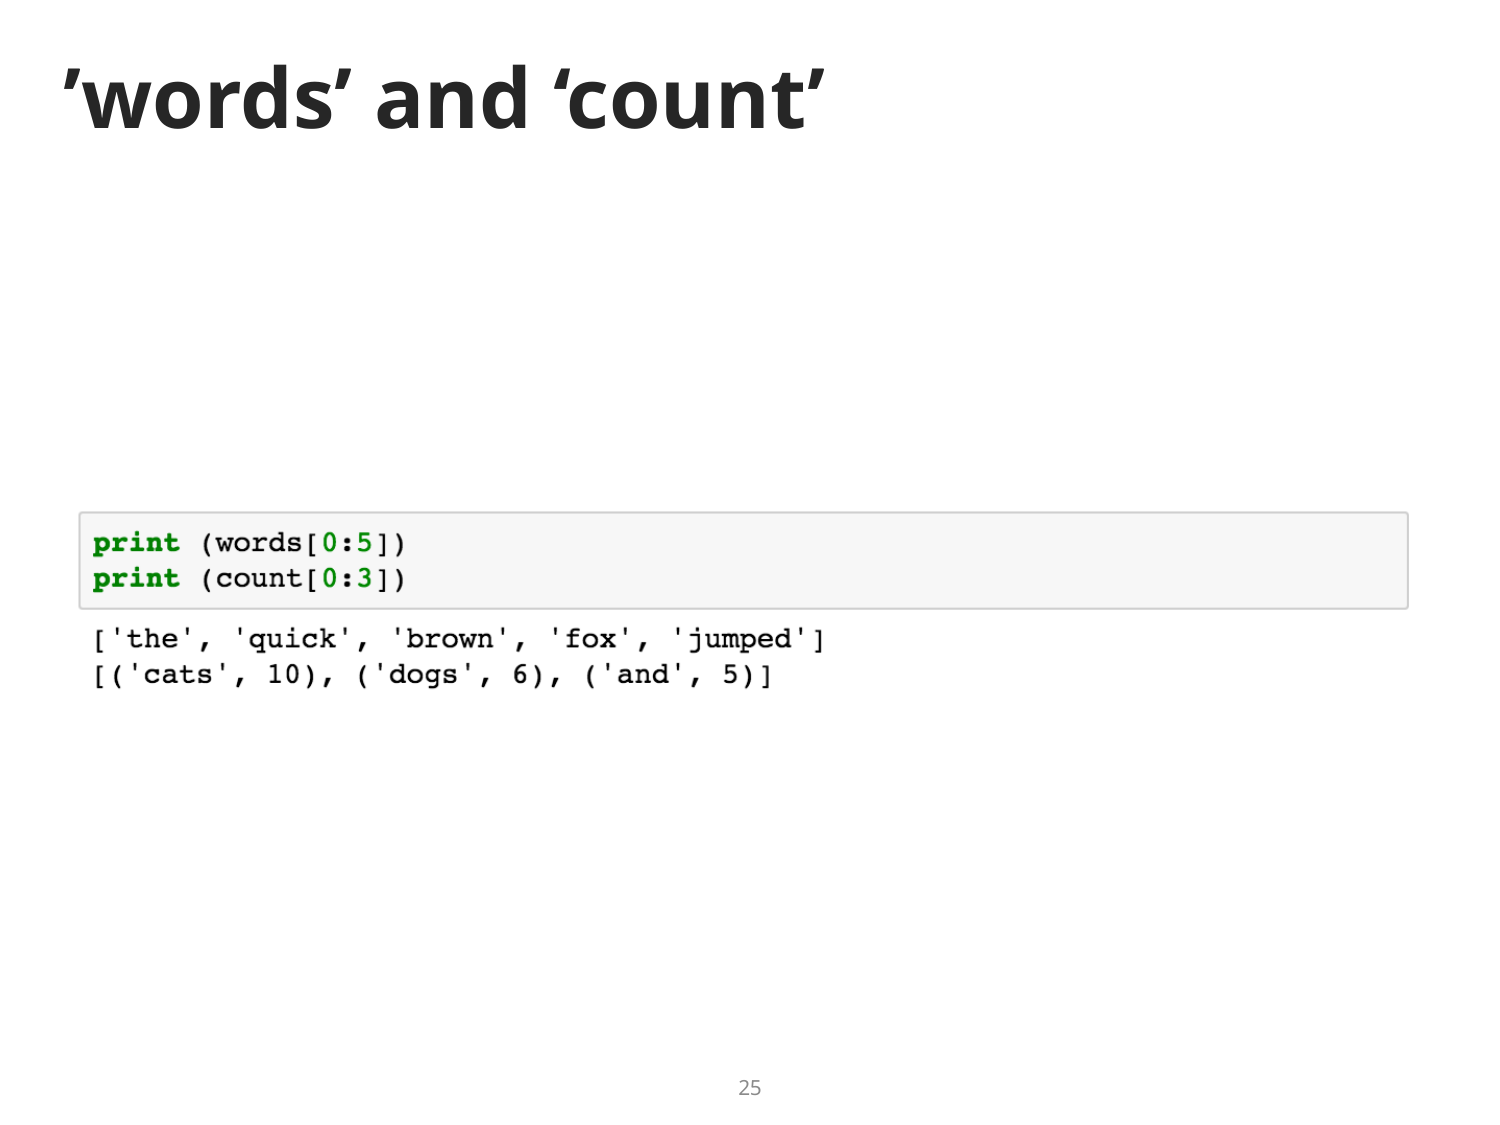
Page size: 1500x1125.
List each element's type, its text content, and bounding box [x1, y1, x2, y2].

slide_number 25 [575, 1058, 925, 1119]
title ’words’ and ‘count’ [48, 41, 1456, 149]
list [66, 501, 1434, 729]
